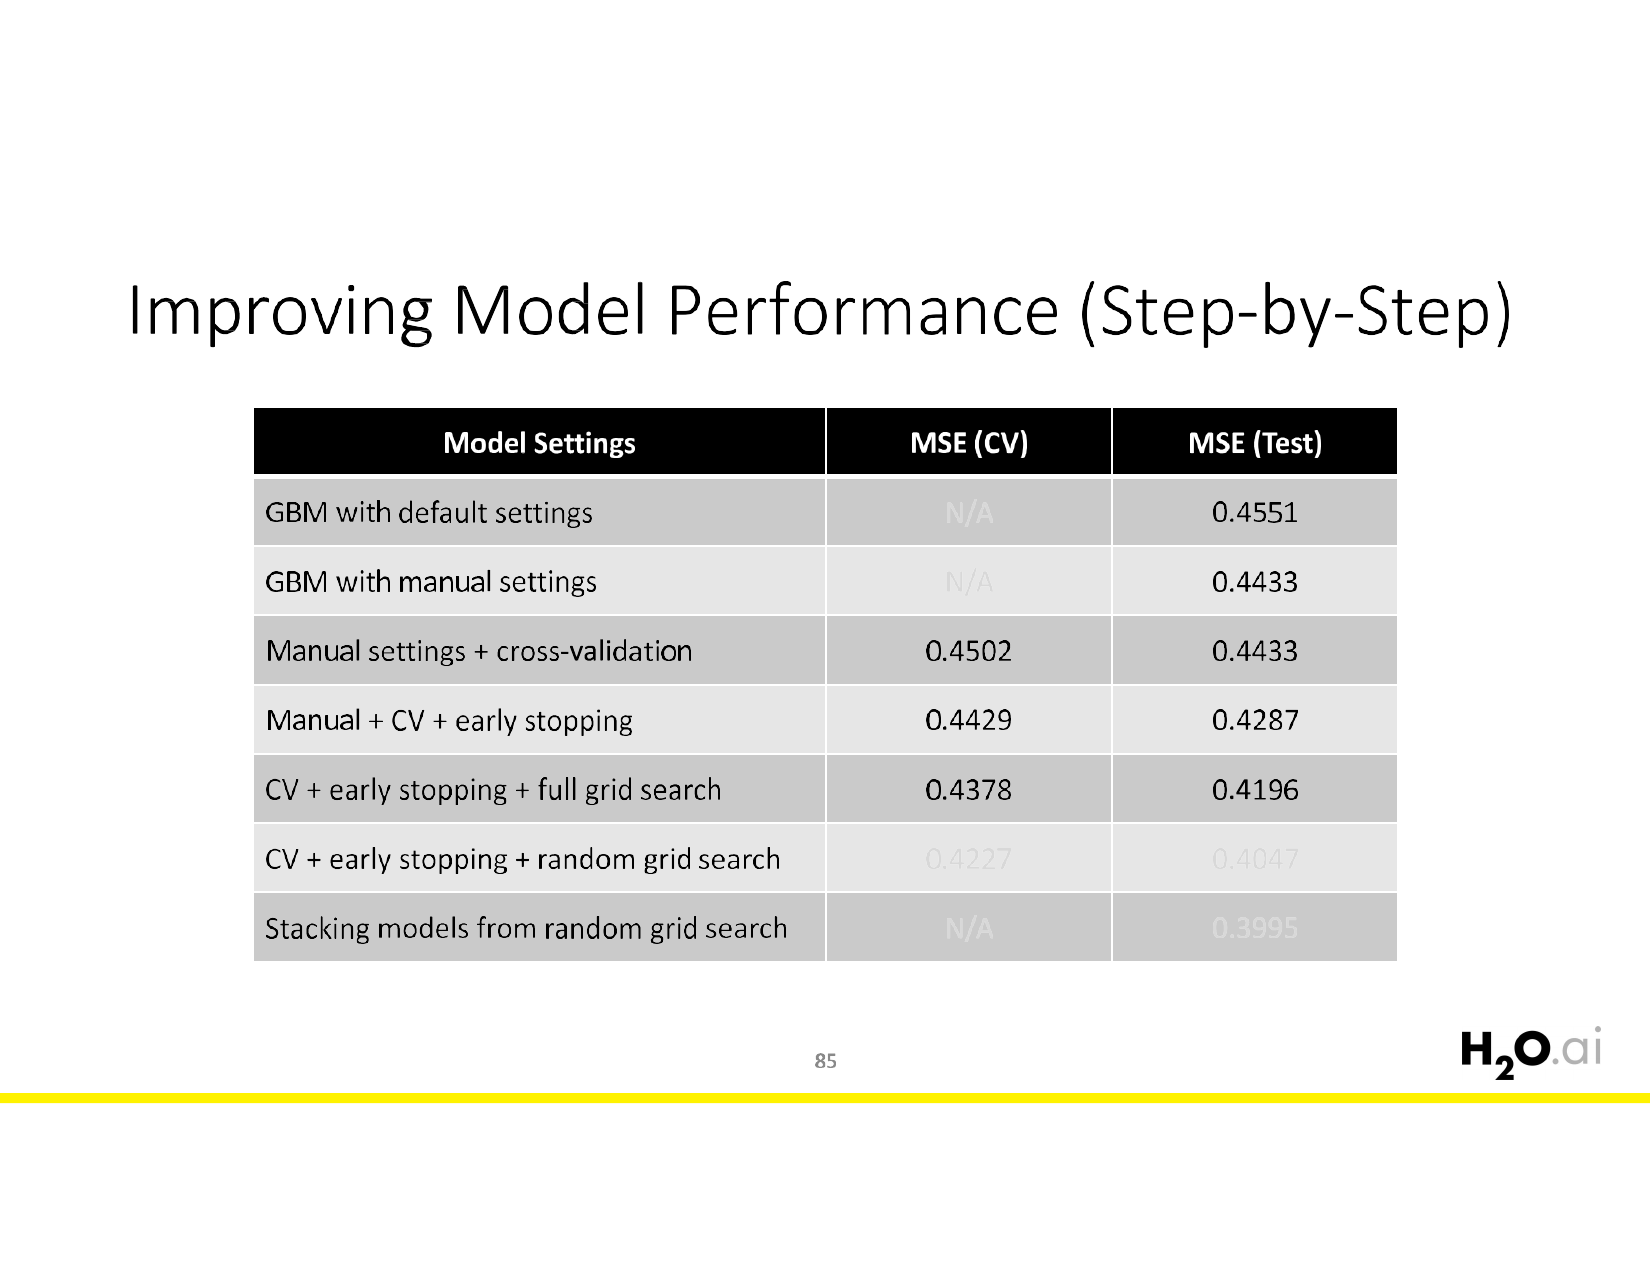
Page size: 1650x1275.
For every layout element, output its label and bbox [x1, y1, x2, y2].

text_box [251, 406, 1400, 963]
picture [957, 297, 986, 334]
picture [365, 297, 394, 334]
text_box [401, 297, 432, 348]
text_box [0, 1093, 1650, 1104]
text_box [249, 284, 355, 335]
picture [518, 297, 552, 335]
picture [672, 281, 946, 335]
text_box [458, 285, 509, 334]
text_box [150, 297, 199, 334]
text_box [132, 285, 138, 334]
picture [597, 297, 629, 335]
text_box [210, 297, 240, 348]
text_box [637, 281, 643, 334]
picture [1462, 1026, 1601, 1080]
text_box [1265, 280, 1510, 348]
text_box [1082, 280, 1257, 348]
text_box [558, 282, 589, 335]
picture [815, 1053, 836, 1068]
text_box [994, 297, 1057, 335]
